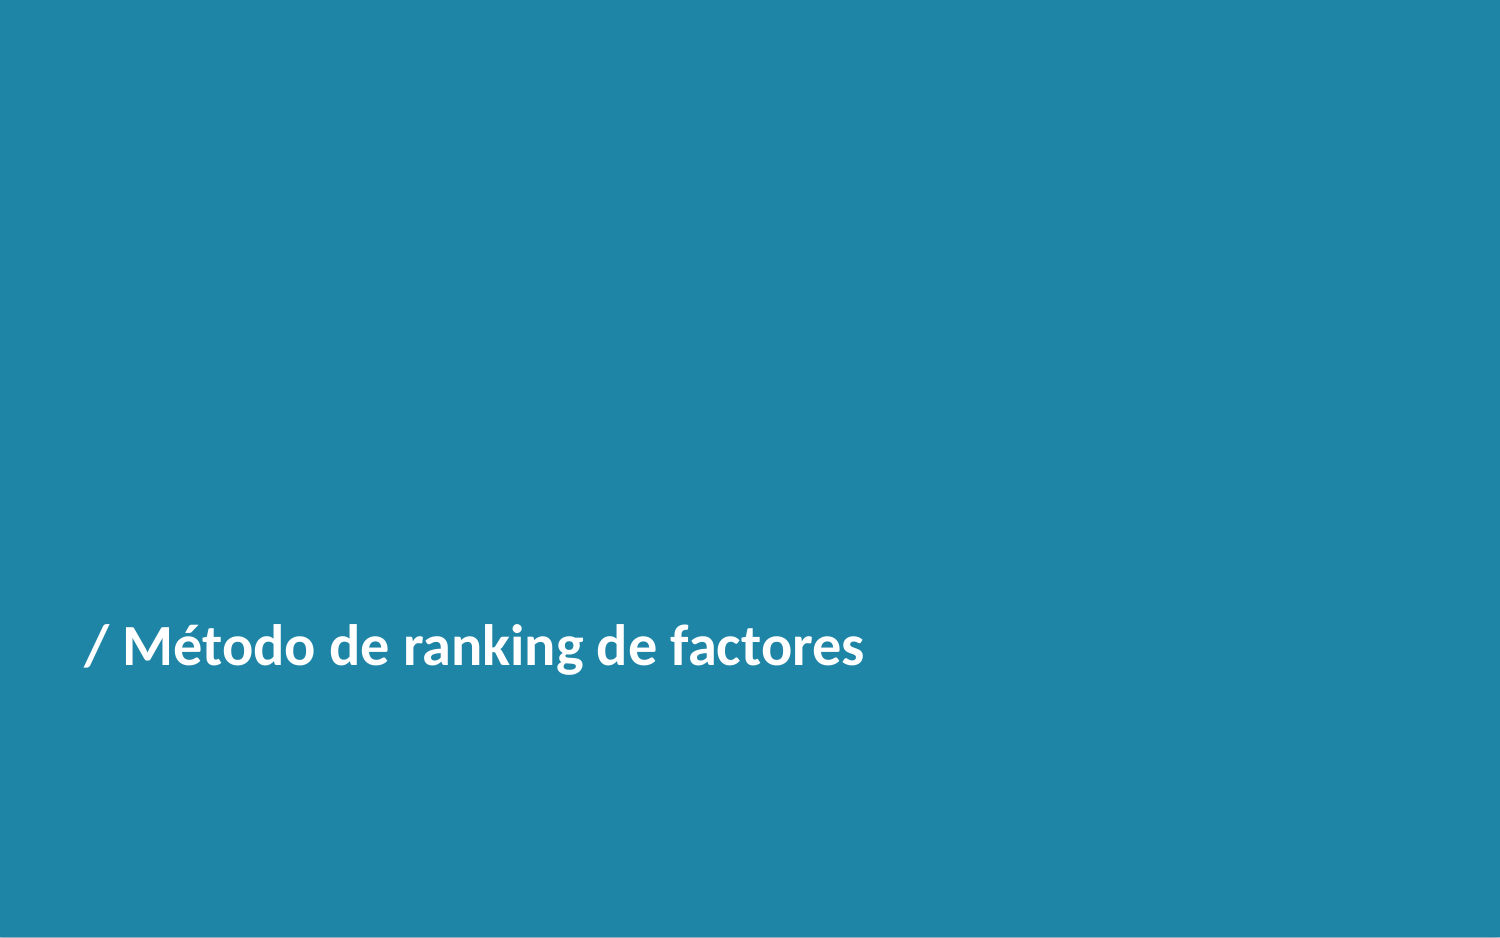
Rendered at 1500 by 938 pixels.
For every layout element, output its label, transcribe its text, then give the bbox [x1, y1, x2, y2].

text_box [0, 0, 1500, 938]
text_box / Método de ranking de factores [69, 607, 1377, 686]
